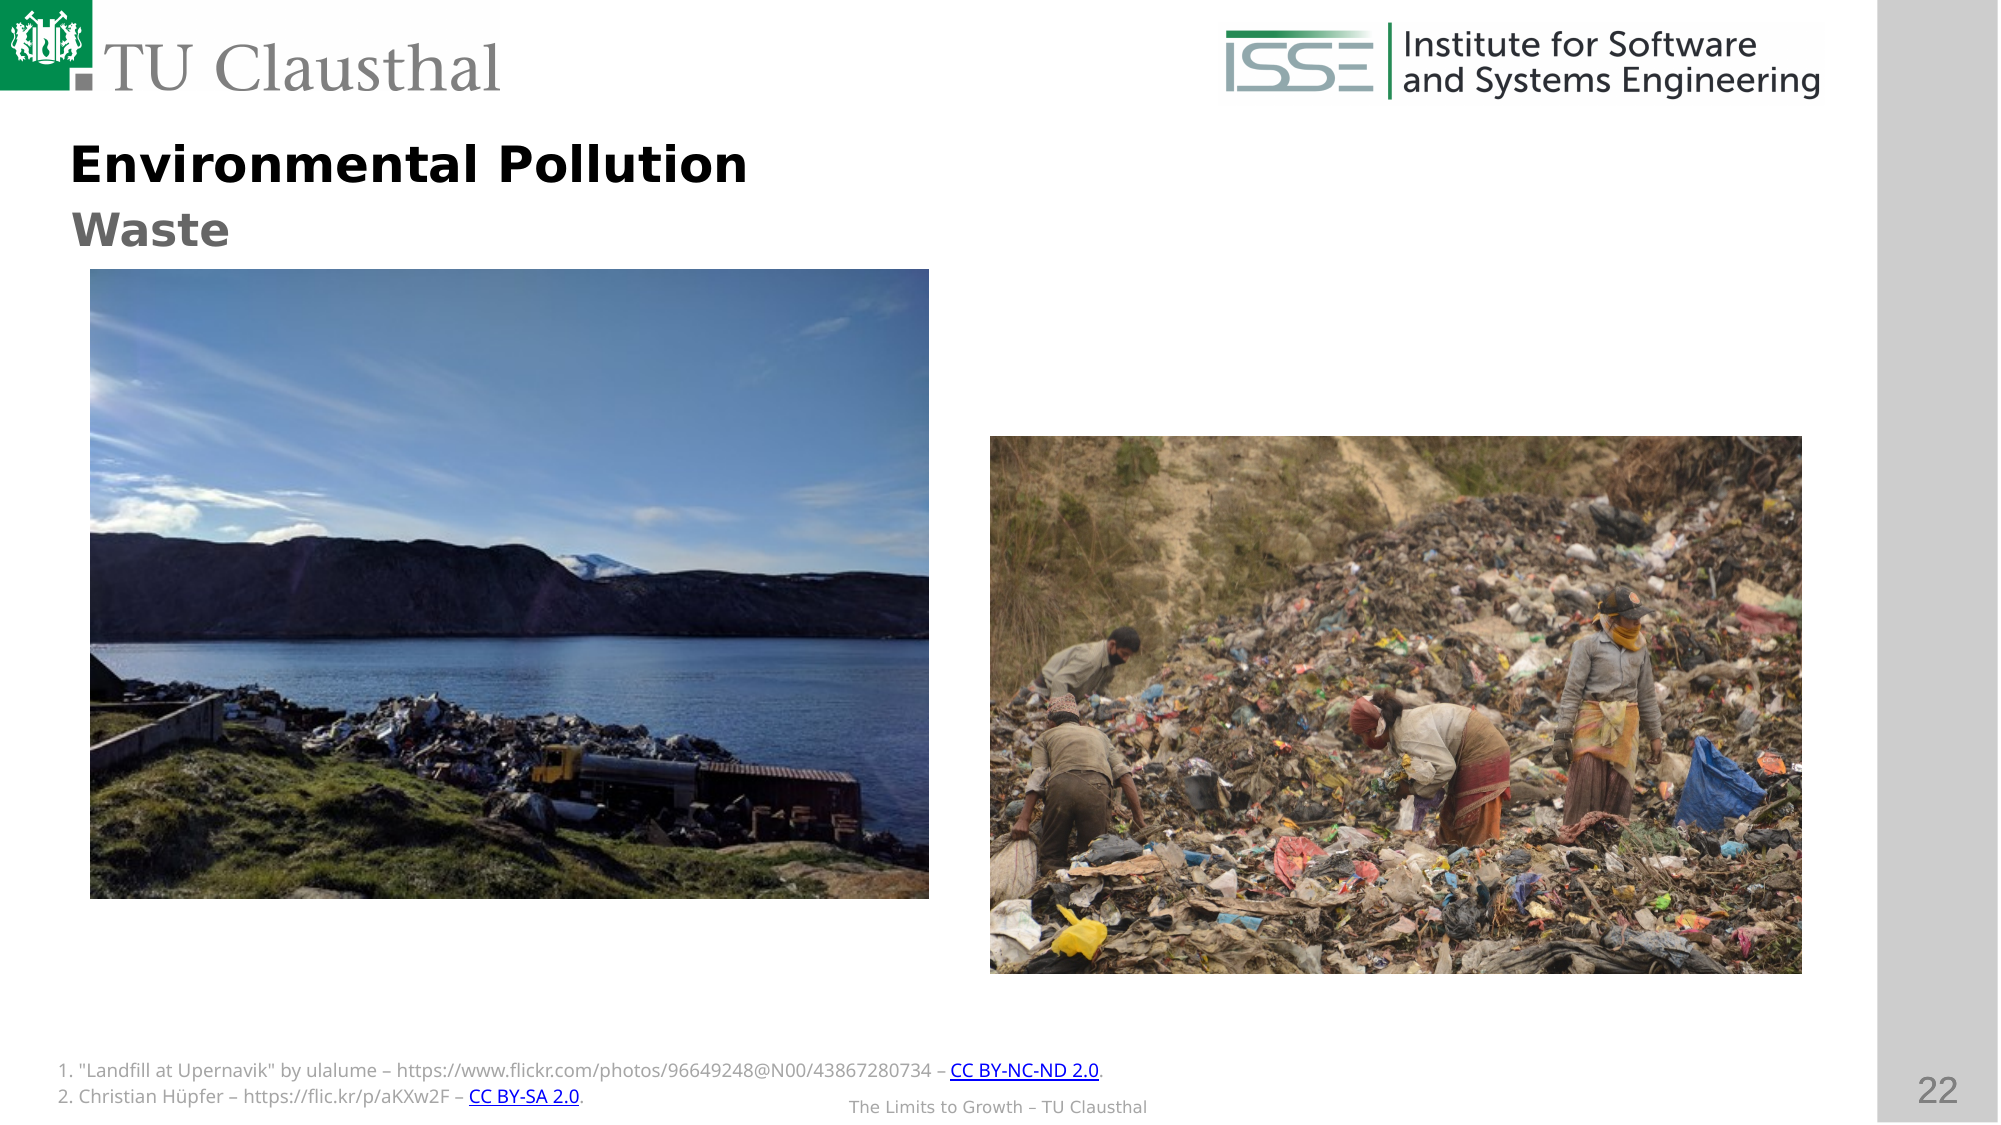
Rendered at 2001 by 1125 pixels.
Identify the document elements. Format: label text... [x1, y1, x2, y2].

text_box Environmental Pollution [54, 125, 1817, 206]
text_box 1. "Landfill at Upernavik" by ulalume – https://www.flickr.com/photos/96649248@N00/43867280734 – CC BY-NC-ND 2.0. 2. Christian Hüpfer – https://flic.kr/p/aKXw2F – CC BY-SA 2.0. [43, 1051, 1319, 1118]
picture [89, 269, 929, 899]
picture [989, 436, 1802, 974]
text_box Waste [70, 188, 1769, 269]
picture [1218, 22, 1825, 106]
picture [0, 0, 500, 91]
